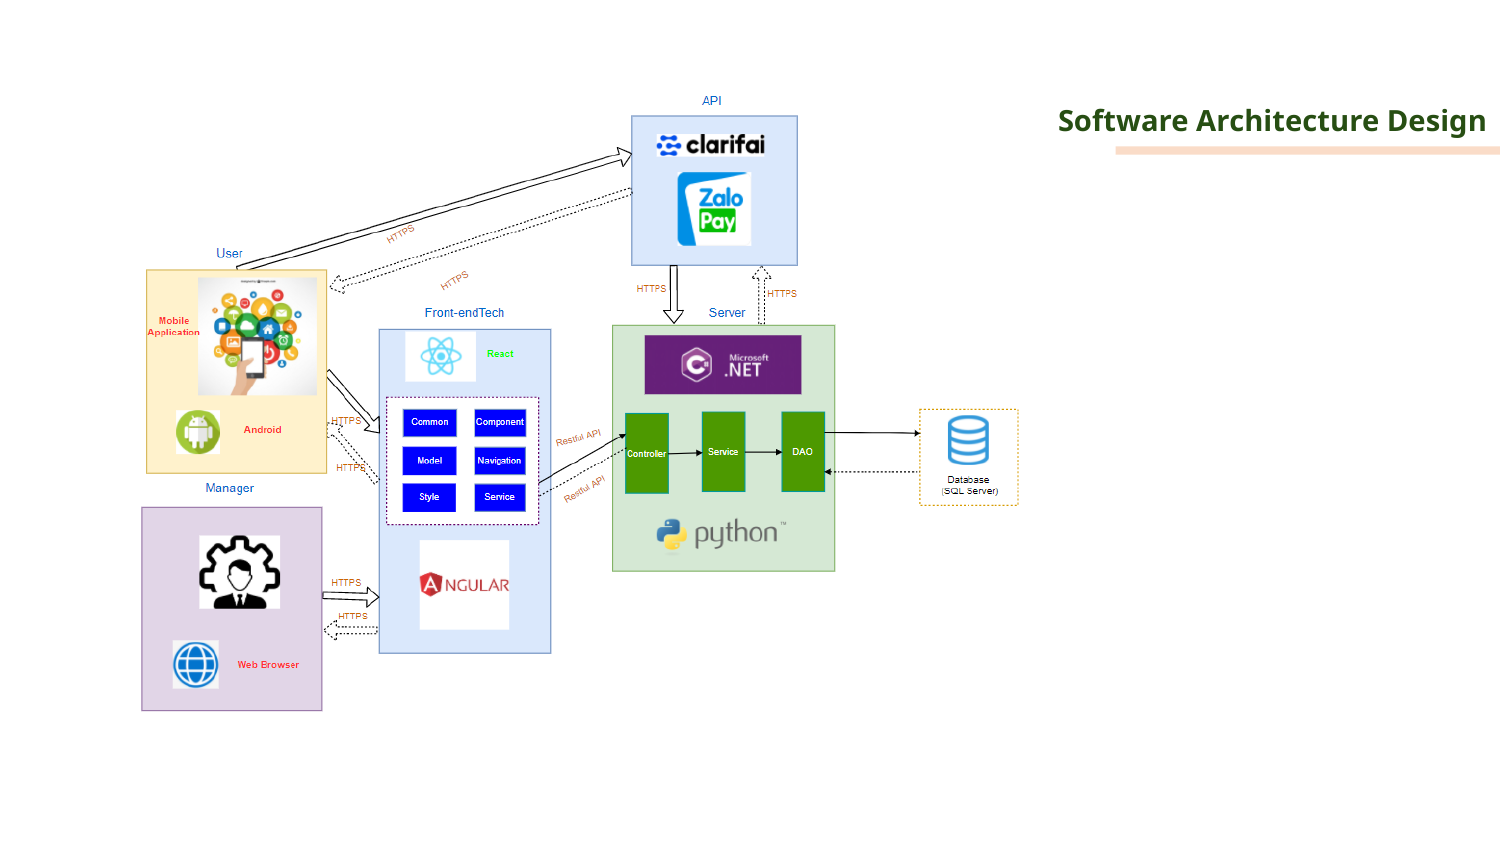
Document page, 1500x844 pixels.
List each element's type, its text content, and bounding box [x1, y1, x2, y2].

picture [85, 78, 1046, 720]
text_box [1115, 146, 1500, 155]
title Software Architecture Design [1049, 87, 1500, 155]
